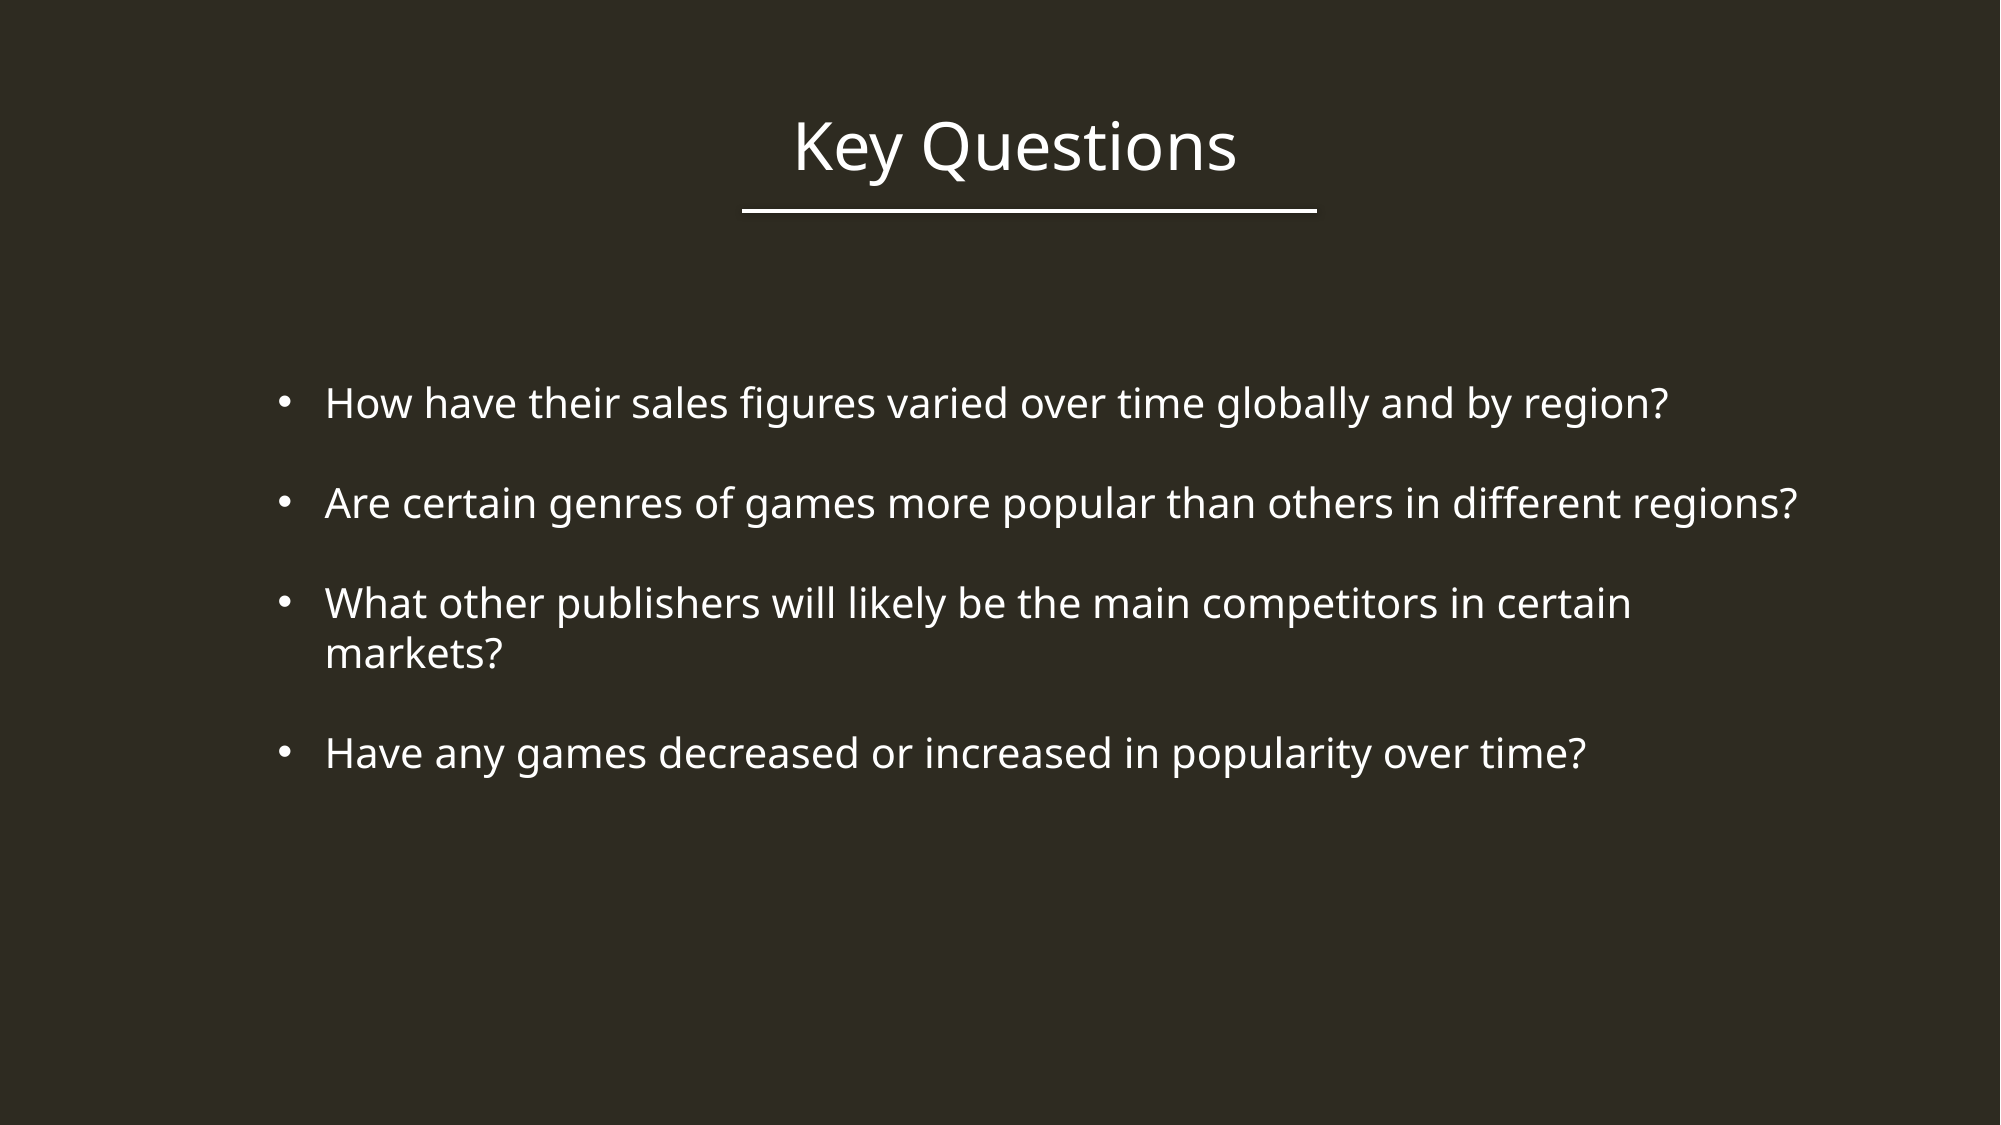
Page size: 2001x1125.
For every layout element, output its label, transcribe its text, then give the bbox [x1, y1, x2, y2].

text_box How have their sales figures varied over time globally and by region? Are certain genres of games more popular than others in different regions? What other publishers will likely be the main competitors in certain markets? Have any games decreased or increased in popularity over time? [262, 319, 1822, 834]
text_box Key Questions [623, 96, 1408, 192]
